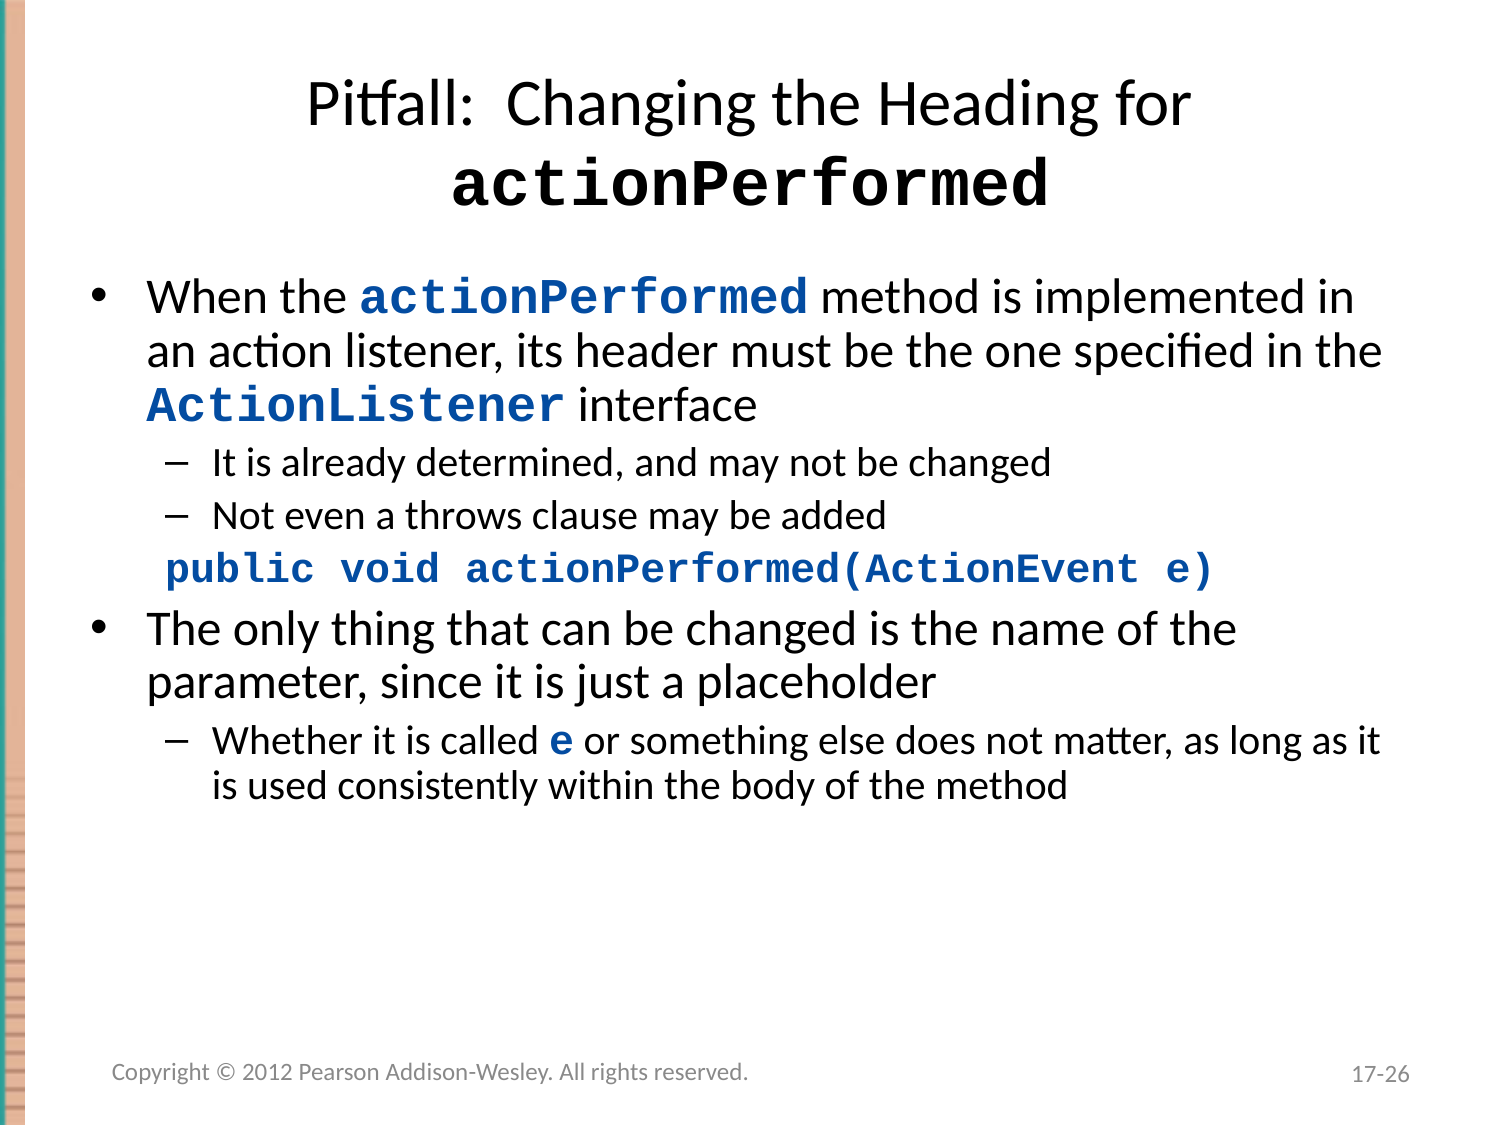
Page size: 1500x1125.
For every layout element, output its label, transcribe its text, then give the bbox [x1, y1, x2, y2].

slide_number 17-26 [1074, 1042, 1425, 1103]
title Pitfall: Changing the Heading for actionPerformed [74, 44, 1426, 233]
footer Copyright © 2012 Pearson Addison-Wesley. All rights reserved. [75, 1040, 788, 1100]
picture [0, 0, 25, 1125]
list When the actionPerformed method is implemented in an action listener, its header must be the one specified in the ActionListener interface It is already determined, and may not be changed Not even a throws clause may be added public void actionPerformed(ActionEvent e) The only thing that can be changed is the name of the parameter, since it is just a placeholder Whether it is called e or something else does not matter, as long as it is used consistently within the body of the method [74, 262, 1426, 1006]
